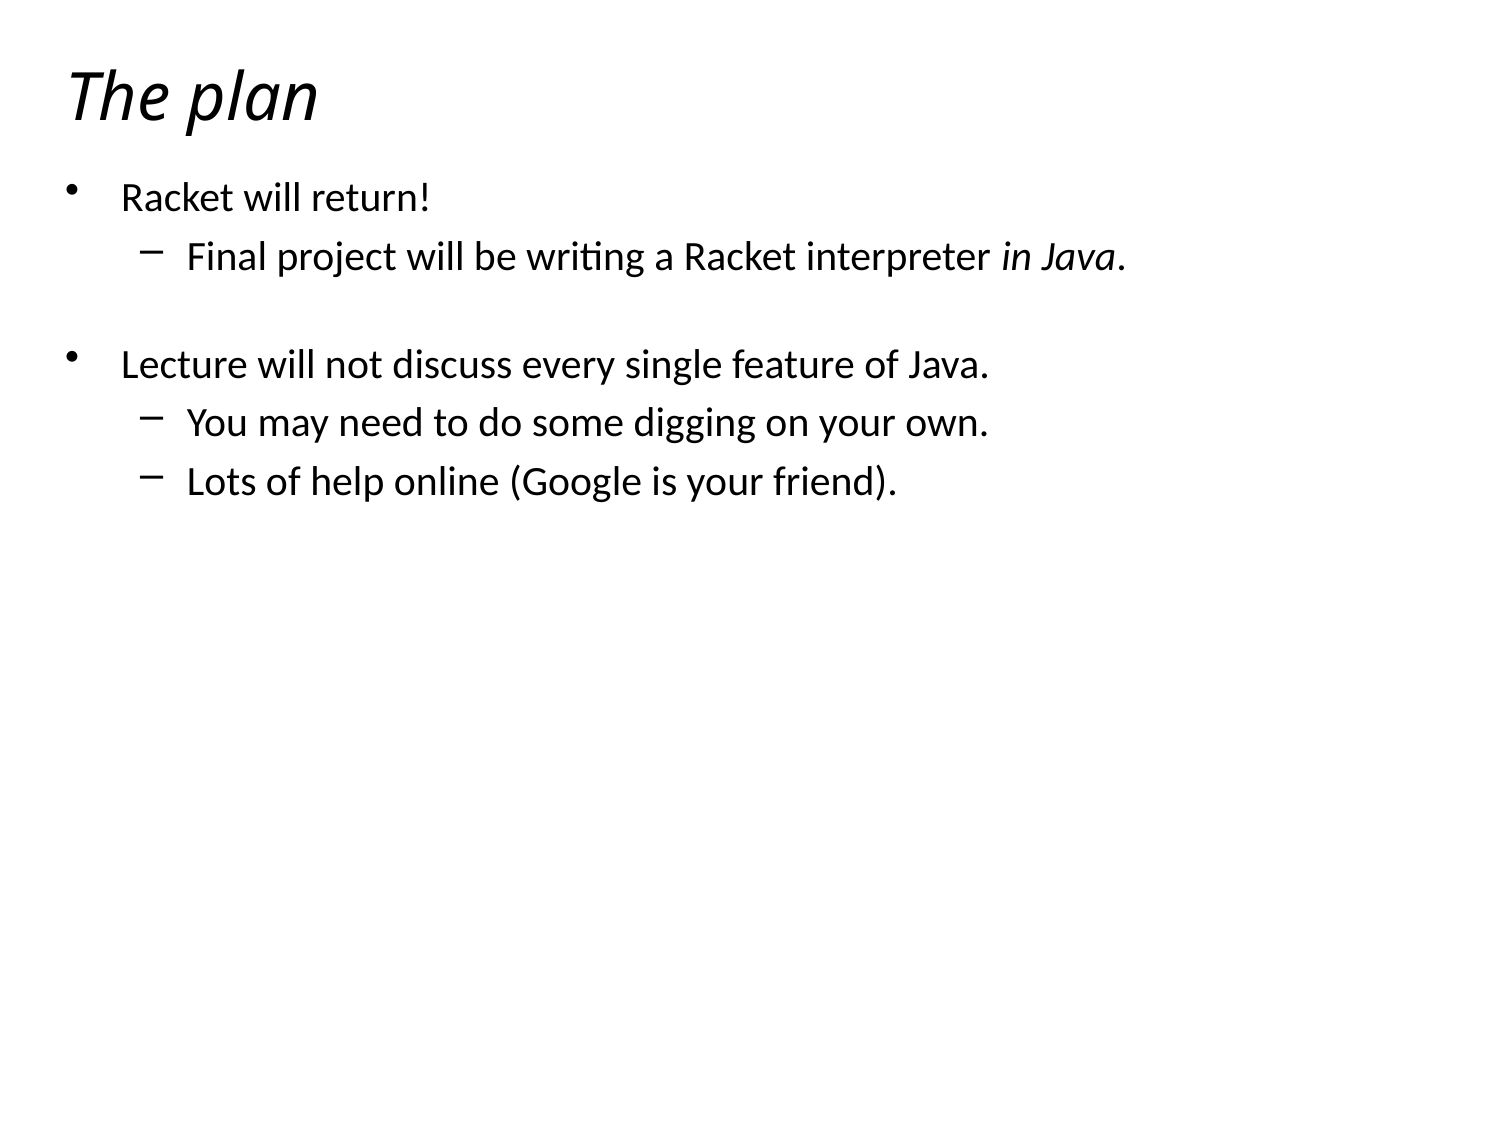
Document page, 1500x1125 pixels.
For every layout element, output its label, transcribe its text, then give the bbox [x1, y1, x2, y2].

list Racket will return! Final project will be writing a Racket interpreter in Java. Lecture will not discuss every single feature of Java. You may need to do some digging on your own. Lots of help online (Google is your friend). [49, 162, 1451, 1001]
title The plan [49, 49, 1451, 138]
